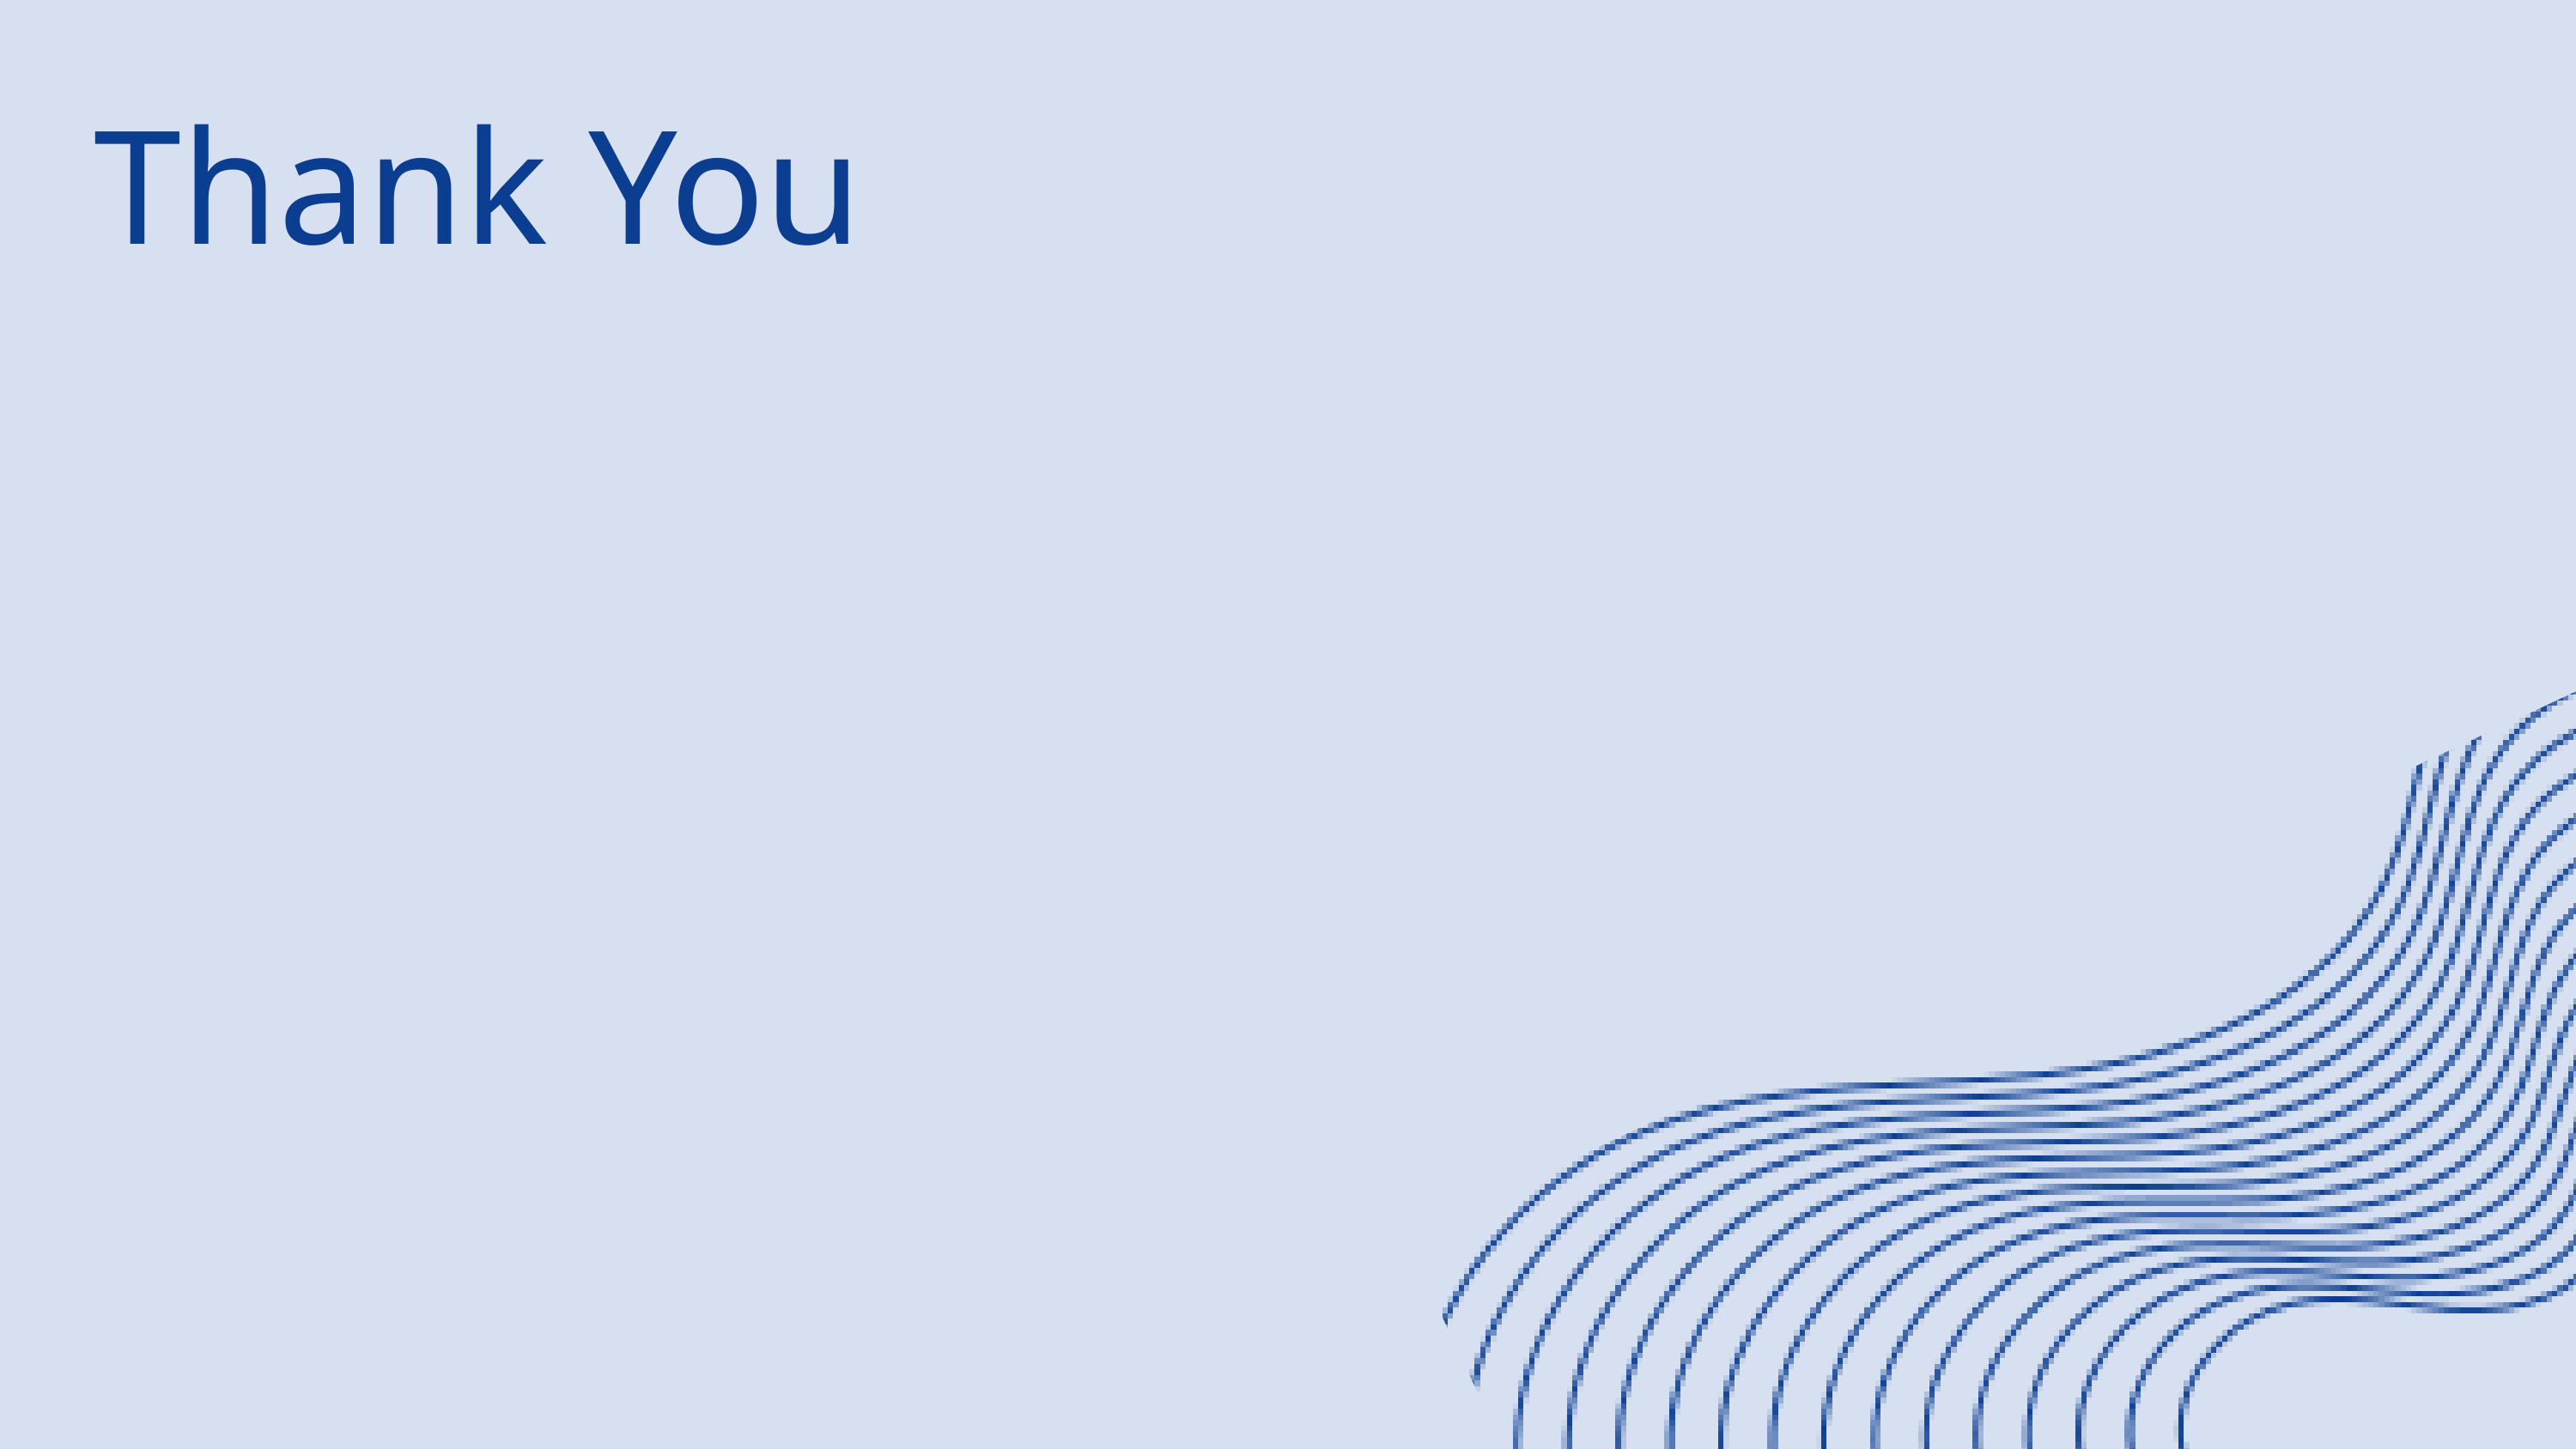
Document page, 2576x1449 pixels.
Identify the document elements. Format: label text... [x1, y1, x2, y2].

text_box [1405, 691, 2576, 1449]
text_box Thank You [94, 118, 1917, 276]
